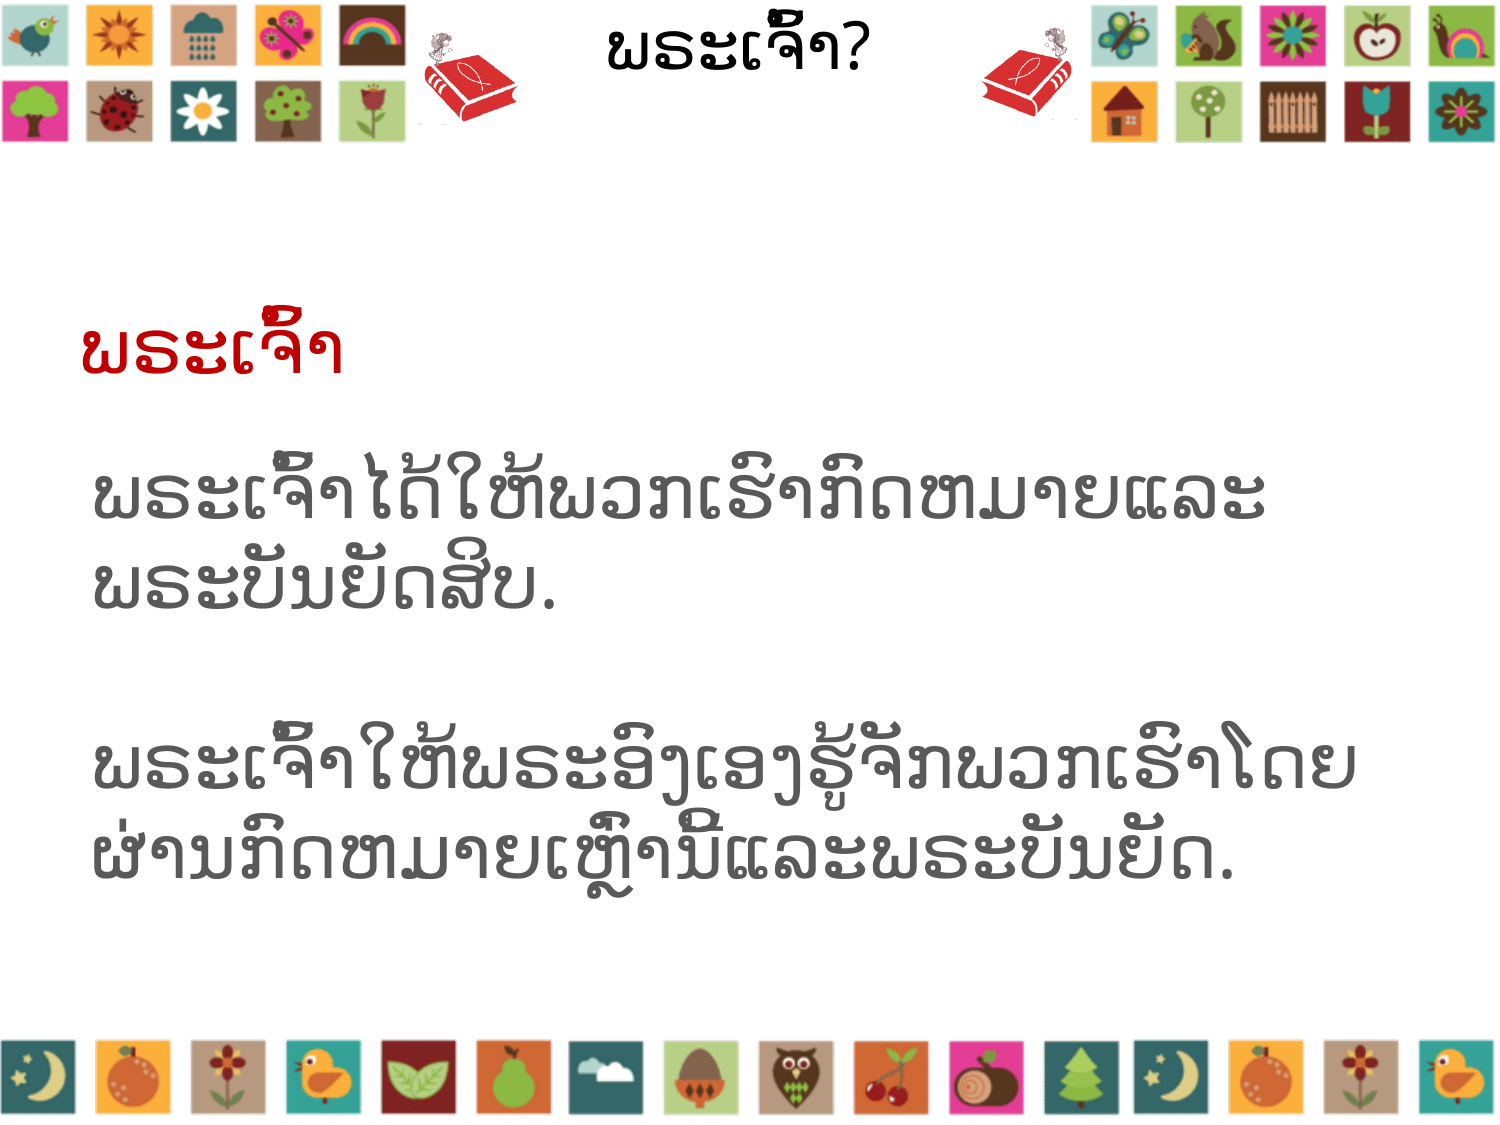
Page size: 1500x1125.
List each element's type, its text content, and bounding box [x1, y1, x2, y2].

text_box ພຣະເຈົ້າ [64, 290, 1412, 396]
text_box ພຣະ​ເຈົ້າ​ໄດ້​ໃຫ້​ພວກ​ເຮົາ​ກົດ​ຫມາຍ​ແລະ​ພຣະ​ບັນ​ຍັດ​ສິບ. ພຣະ​ເຈົ້າ​ໃຫ້​ພຣະ​ອົງ​ເອງ​ຮູ້​ຈັກ​ພວກ​ເຮົາ​ໂດຍ​ຜ່ານ​ກົດ​ຫມາຍ​ເຫຼົ່າ​ນີ້​ແລະ​ພຣະ​ບັນ​ຍັດ. [76, 436, 1424, 902]
picture [950, 3, 1500, 150]
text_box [0, 1028, 1500, 1118]
text_box ພຣະເຈົ້າ? [414, 0, 1080, 91]
picture [0, 3, 550, 150]
